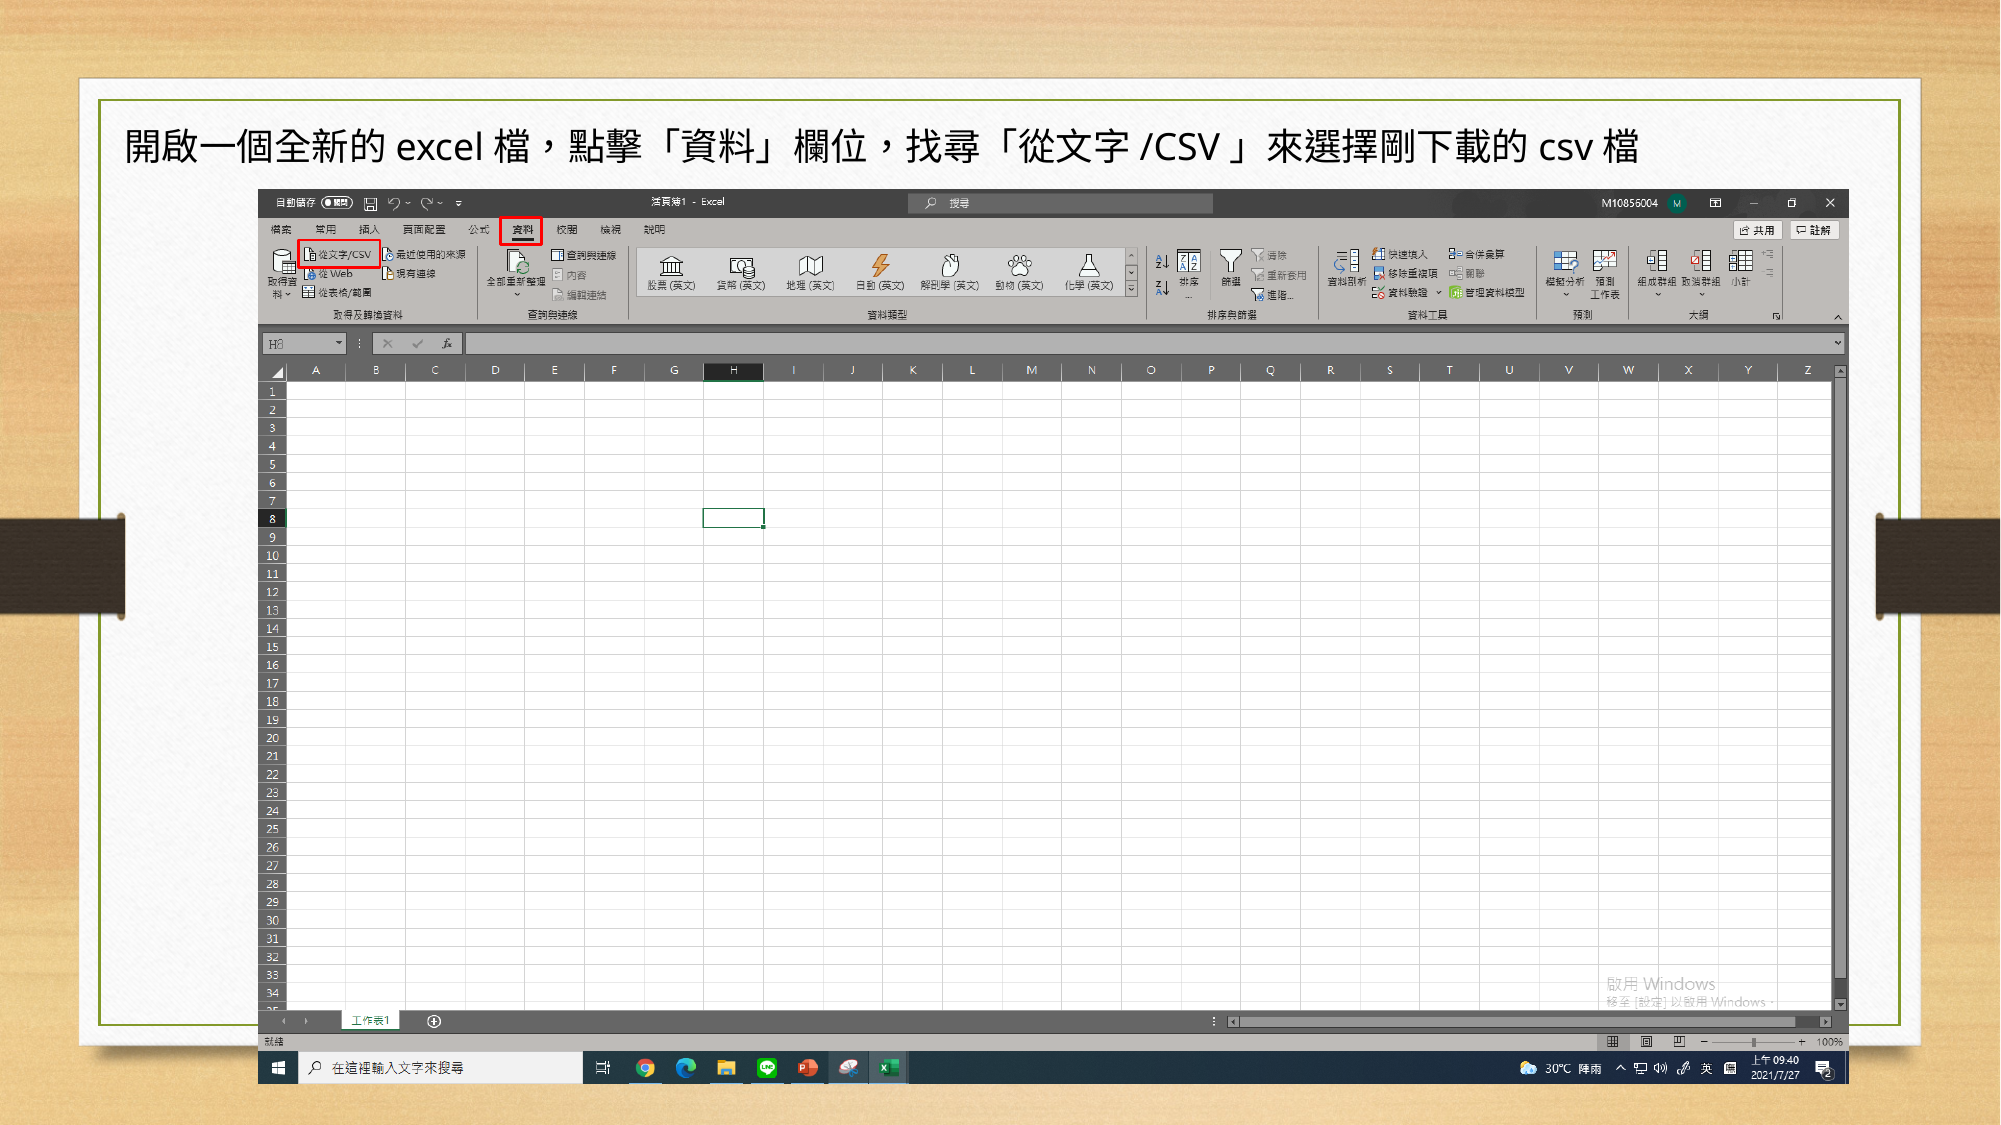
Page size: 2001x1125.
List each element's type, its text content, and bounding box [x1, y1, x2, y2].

text_box 開啟一個全新的excel檔，點擊「資料」欄位，找尋「從文字/CSV」來選擇剛下載的csv檔 [109, 115, 1655, 176]
picture [0, 0, 2001, 1125]
